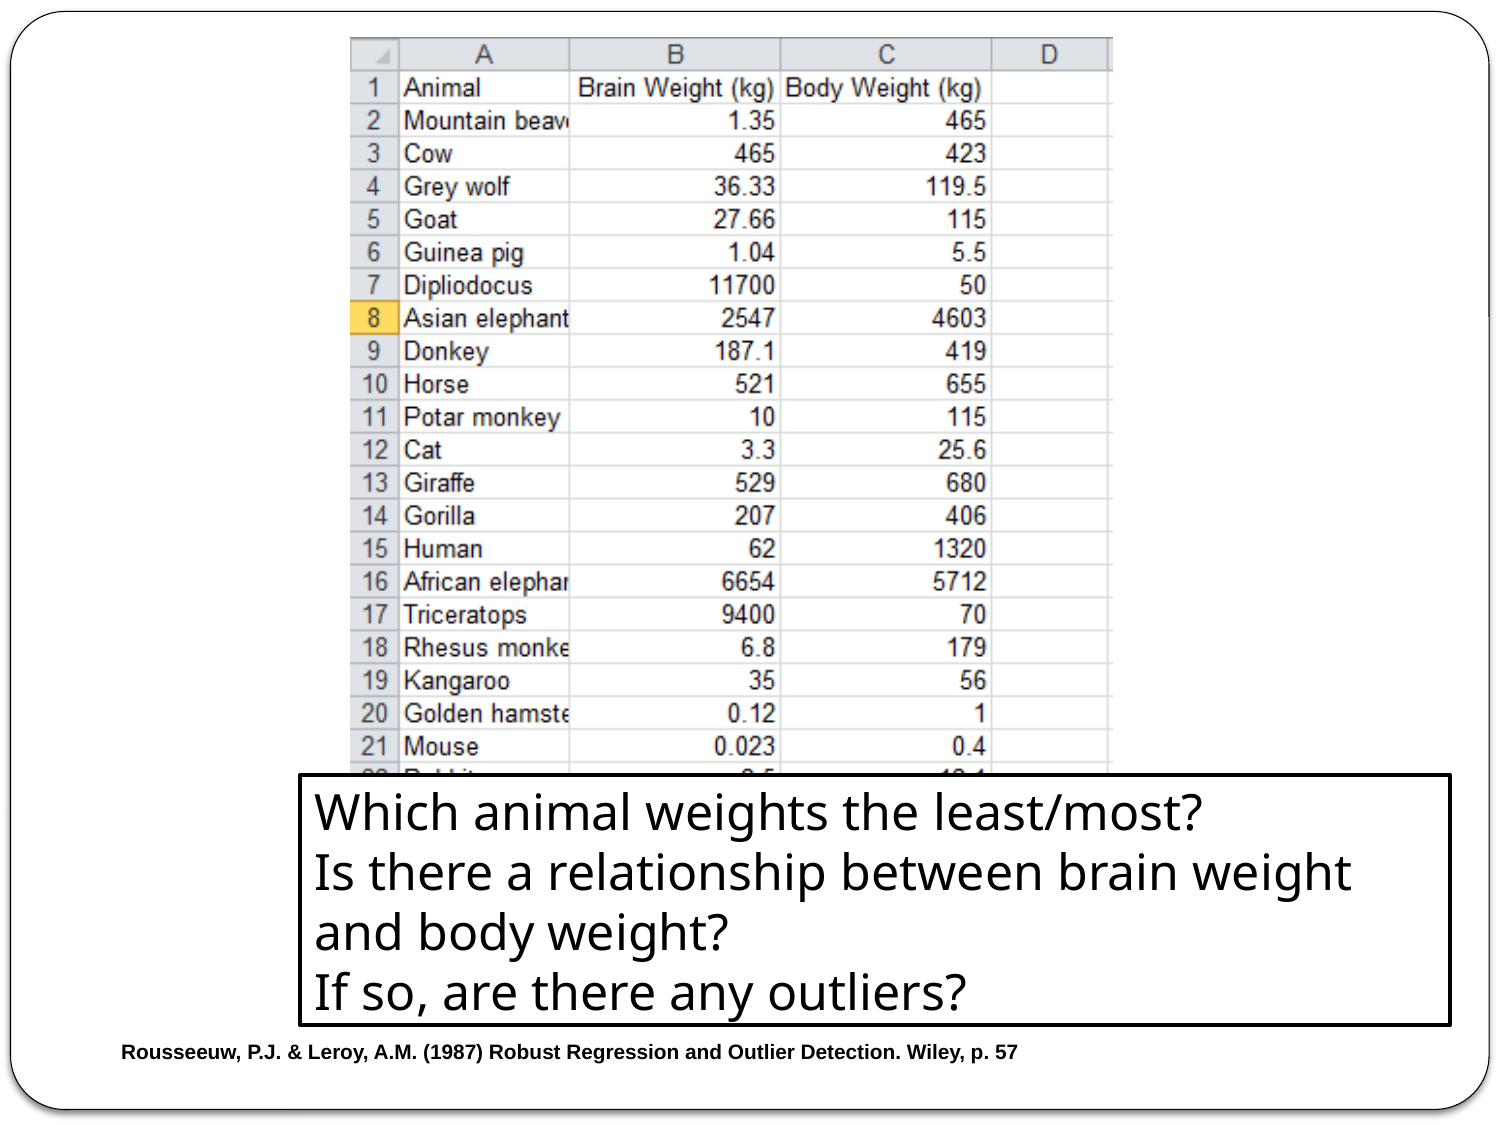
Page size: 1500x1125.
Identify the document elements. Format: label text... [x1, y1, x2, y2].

text_box Which animal weights the least/most? Is there a relationship between brain weight and body weight? If so, are there any outliers? [1118, 774, 1451, 1026]
text_box Which animal weights the least/most? Is there a relationship between brain weight and body weight? If so, are there any outliers? [299, 774, 343, 1026]
text_box Rousseeuw, P.J. & Leroy, A.M. (1987) Robust Regression and Outlier Detection. Wiley, p. 57 [106, 1030, 1425, 1071]
picture [349, 37, 1113, 1025]
